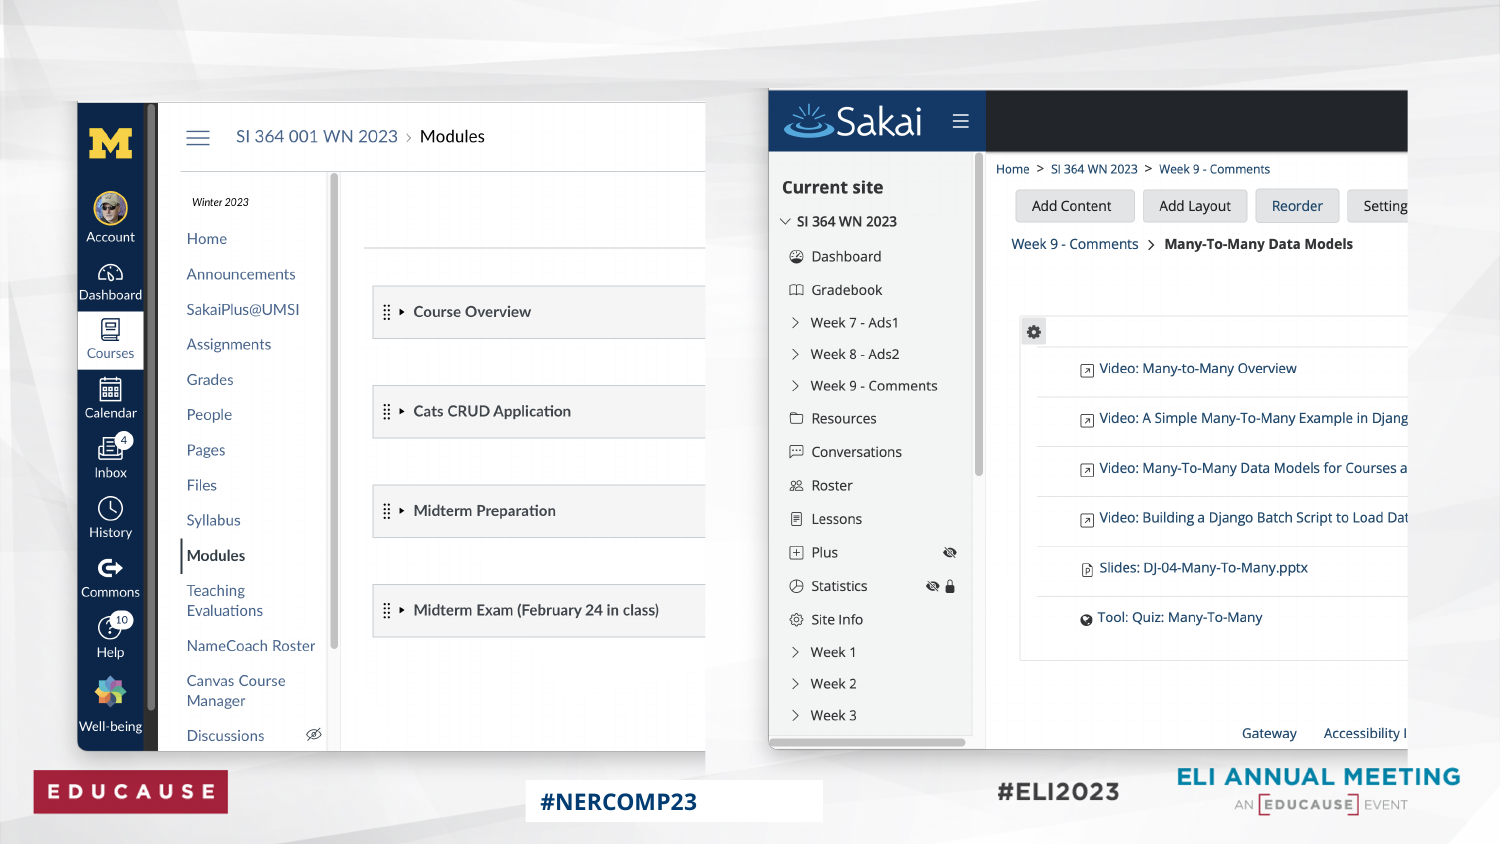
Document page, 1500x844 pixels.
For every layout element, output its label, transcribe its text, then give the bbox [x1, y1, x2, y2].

picture [0, 0, 1500, 844]
text_box #NERCOMP23 [525, 780, 823, 823]
